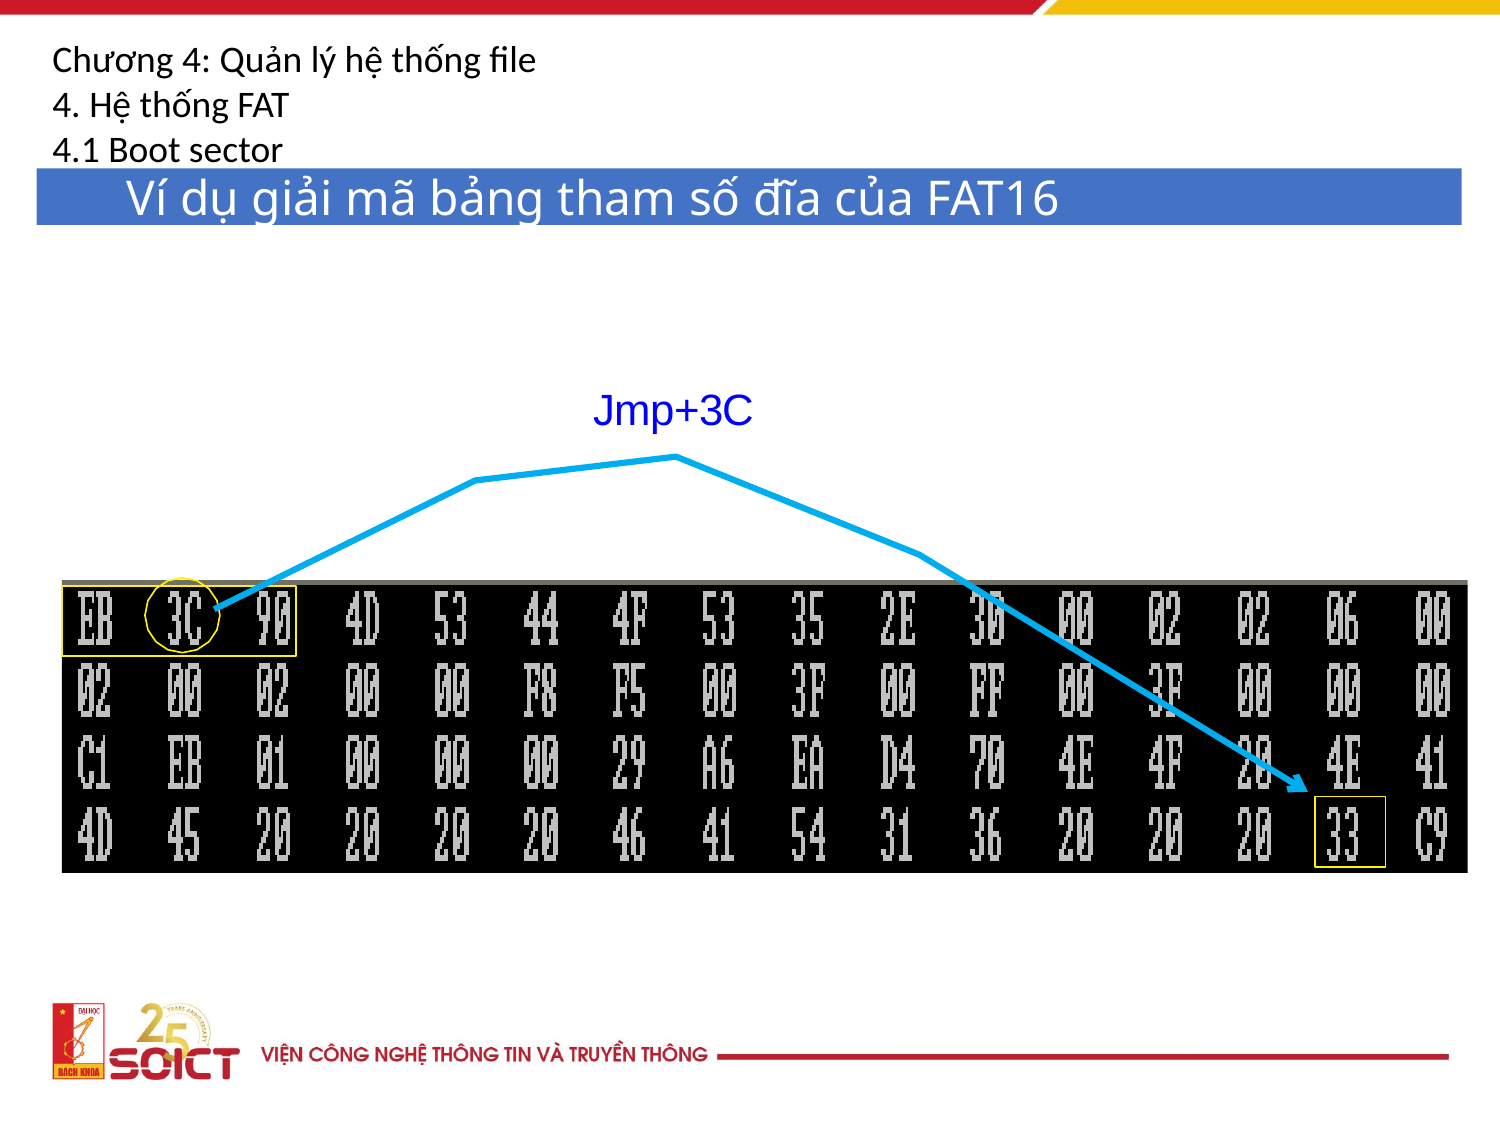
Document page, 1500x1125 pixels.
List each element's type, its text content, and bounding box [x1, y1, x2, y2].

text_box [61, 580, 1468, 873]
picture [0, 0, 1500, 1125]
text_box Ví dụ giải mã bảng tham số đĩa của FAT16 [36, 167, 1463, 226]
text_box [1315, 796, 1386, 867]
text_box [144, 577, 220, 653]
text_box Jmp+3C [589, 378, 765, 435]
text_box [214, 456, 1308, 792]
text_box [61, 585, 297, 657]
text_box Chương 4: Quản lý hệ thống file 4. Hệ thống FAT 4.1 Boot sector [37, 27, 1472, 178]
